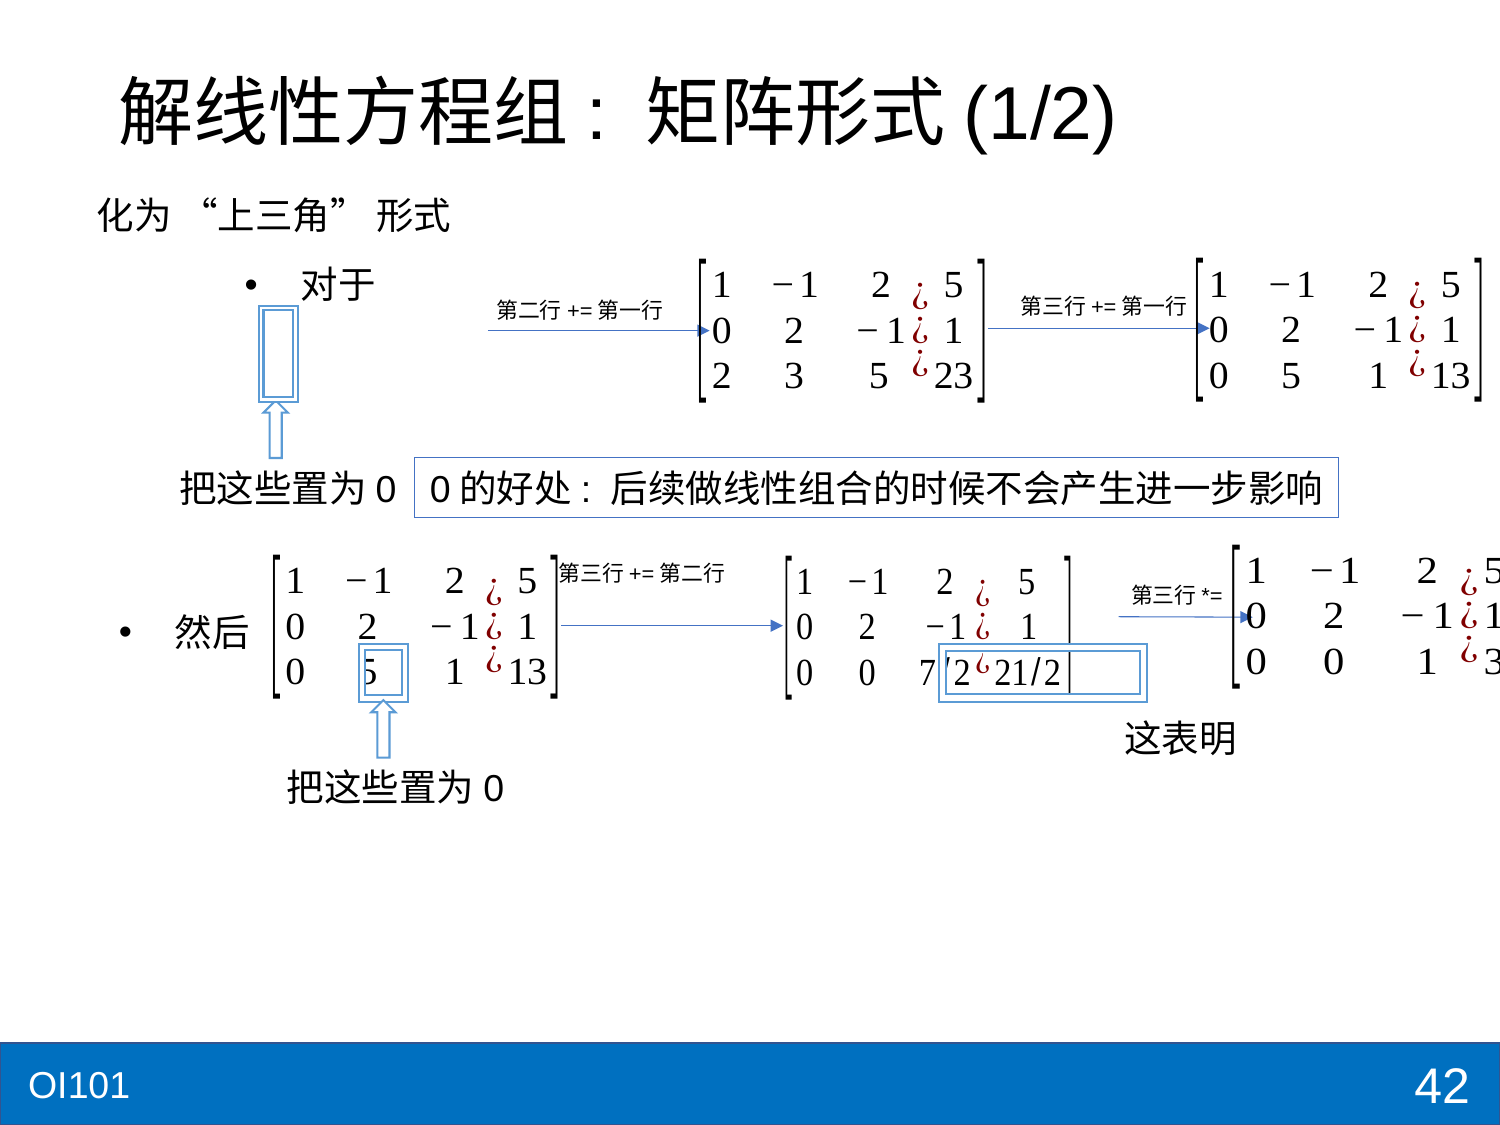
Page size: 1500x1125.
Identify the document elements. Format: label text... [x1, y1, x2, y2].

text_box 化为 “上三角” 形式 [81, 184, 466, 245]
text_box 然后 [103, 601, 265, 662]
text_box [368, 698, 399, 757]
title 解线性方程组: 矩阵形式(1/2) [103, 59, 1397, 171]
text_box [258, 305, 299, 403]
text_box [358, 643, 409, 703]
text_box 0的好处: 后续做线性组合的时候不会产生进一步影响 [414, 457, 1339, 518]
text_box [938, 643, 1148, 703]
slide_number 42 [1147, 1054, 1485, 1114]
text_box [261, 403, 291, 457]
text_box 把这些置为0 [272, 757, 519, 817]
text_box 把这些置为0 [164, 457, 412, 518]
